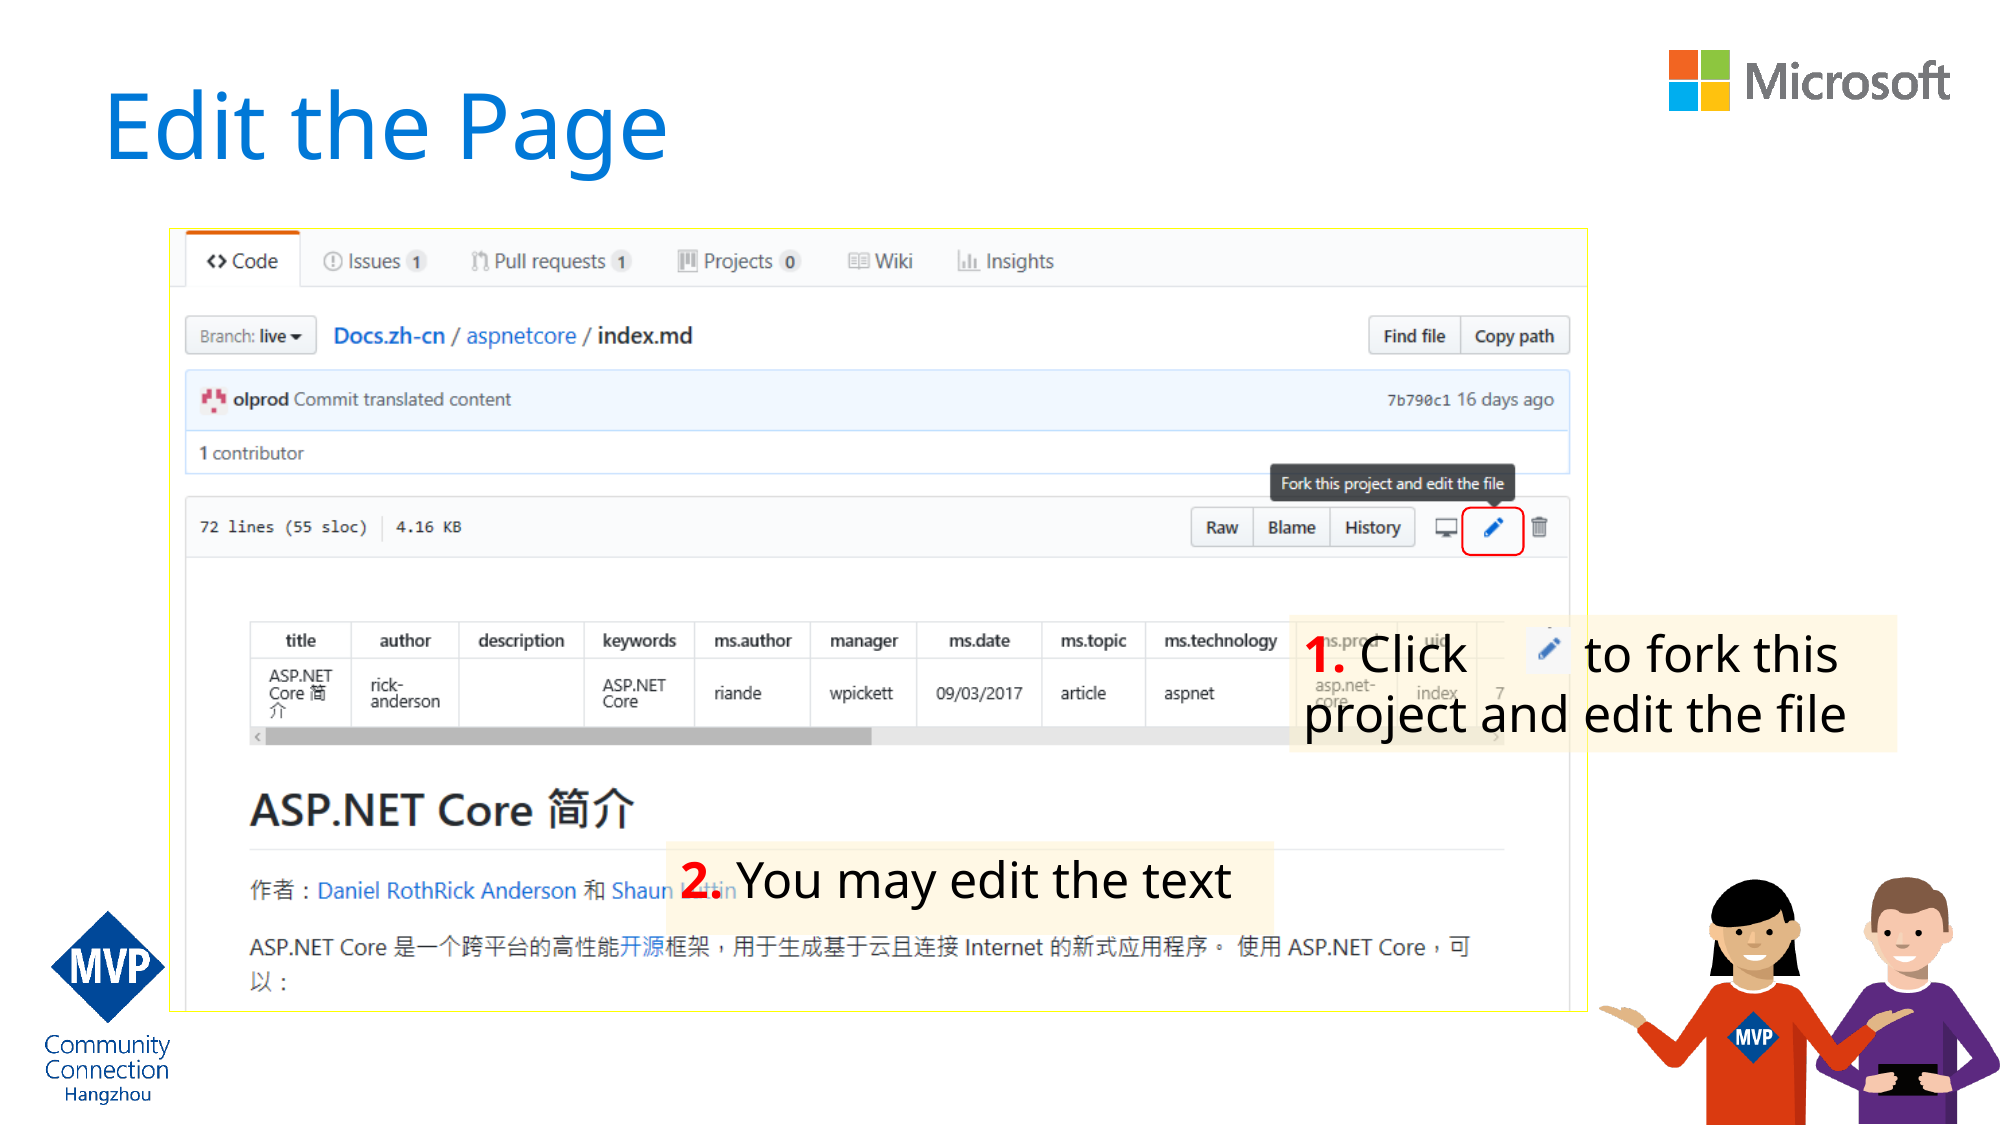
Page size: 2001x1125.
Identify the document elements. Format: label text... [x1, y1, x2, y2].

picture [1599, 877, 2000, 1125]
picture [45, 228, 1588, 1105]
title Edit the Page [88, 35, 1879, 211]
text_box 1. Click to fork this project and edit the file [1588, 614, 1898, 753]
picture [1669, 50, 1950, 111]
